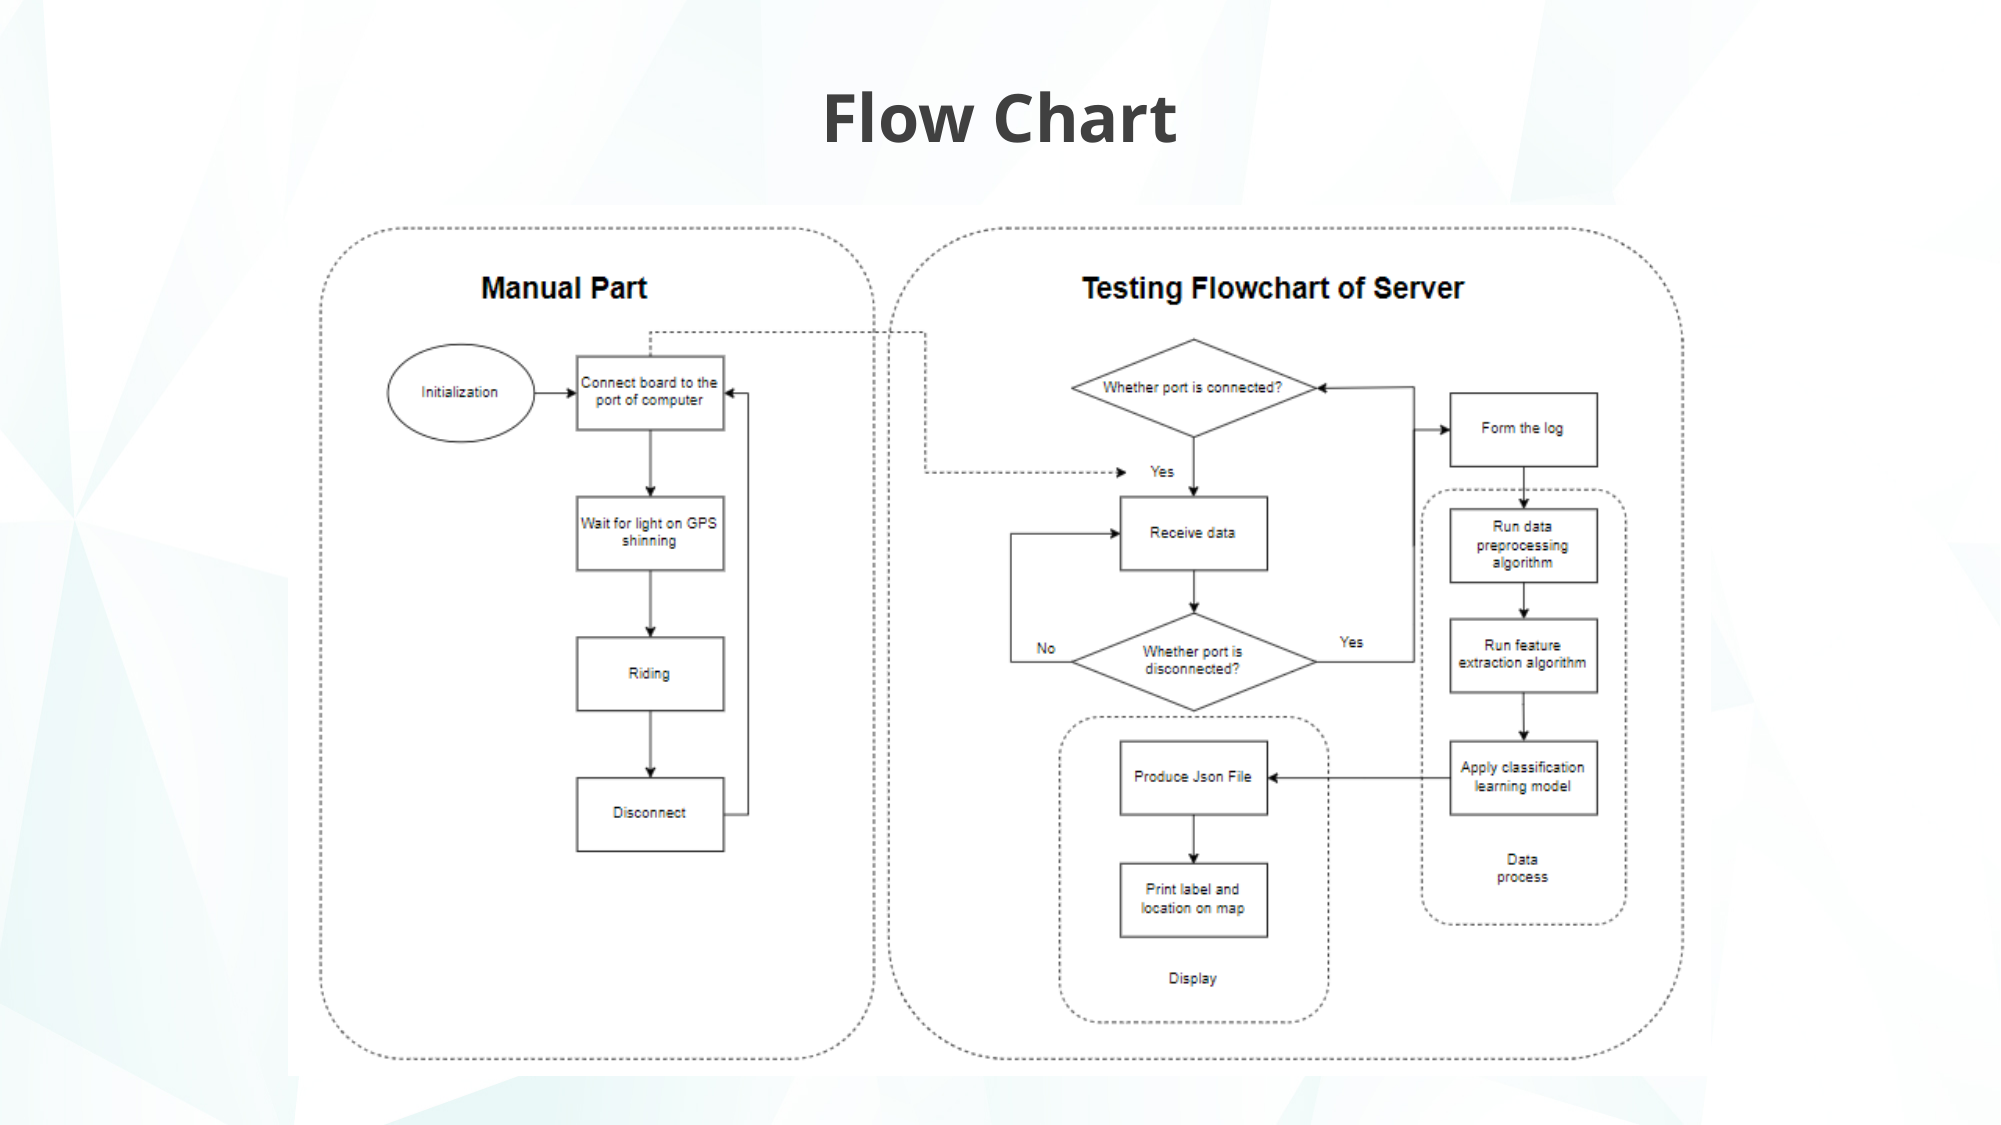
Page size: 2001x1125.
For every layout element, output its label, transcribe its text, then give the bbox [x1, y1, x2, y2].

text_box Flow Chart [511, 77, 1489, 165]
picture [0, 0, 2000, 1125]
